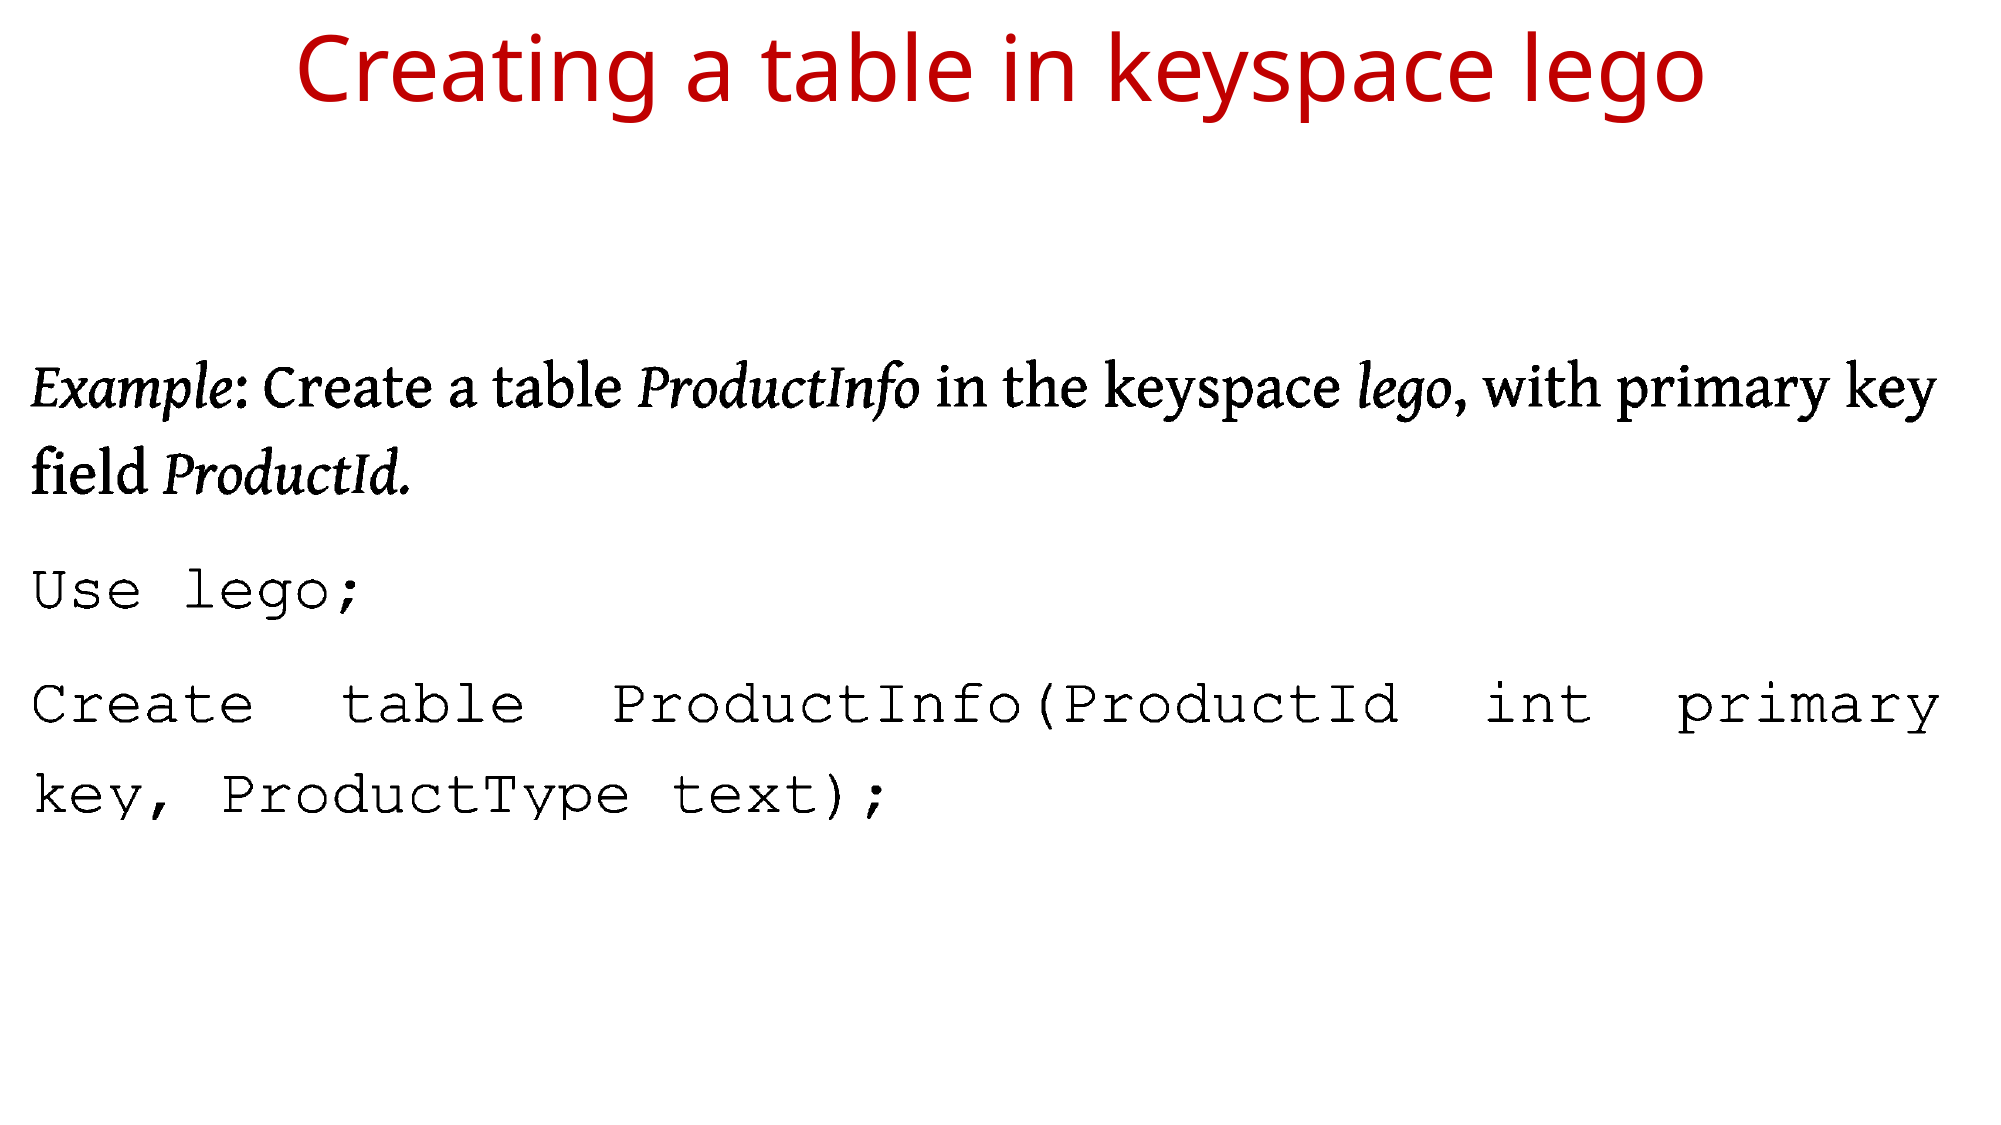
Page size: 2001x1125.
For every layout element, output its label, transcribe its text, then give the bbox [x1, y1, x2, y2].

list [22, 345, 1982, 820]
title Creating a table in keyspace lego [22, 0, 1982, 157]
